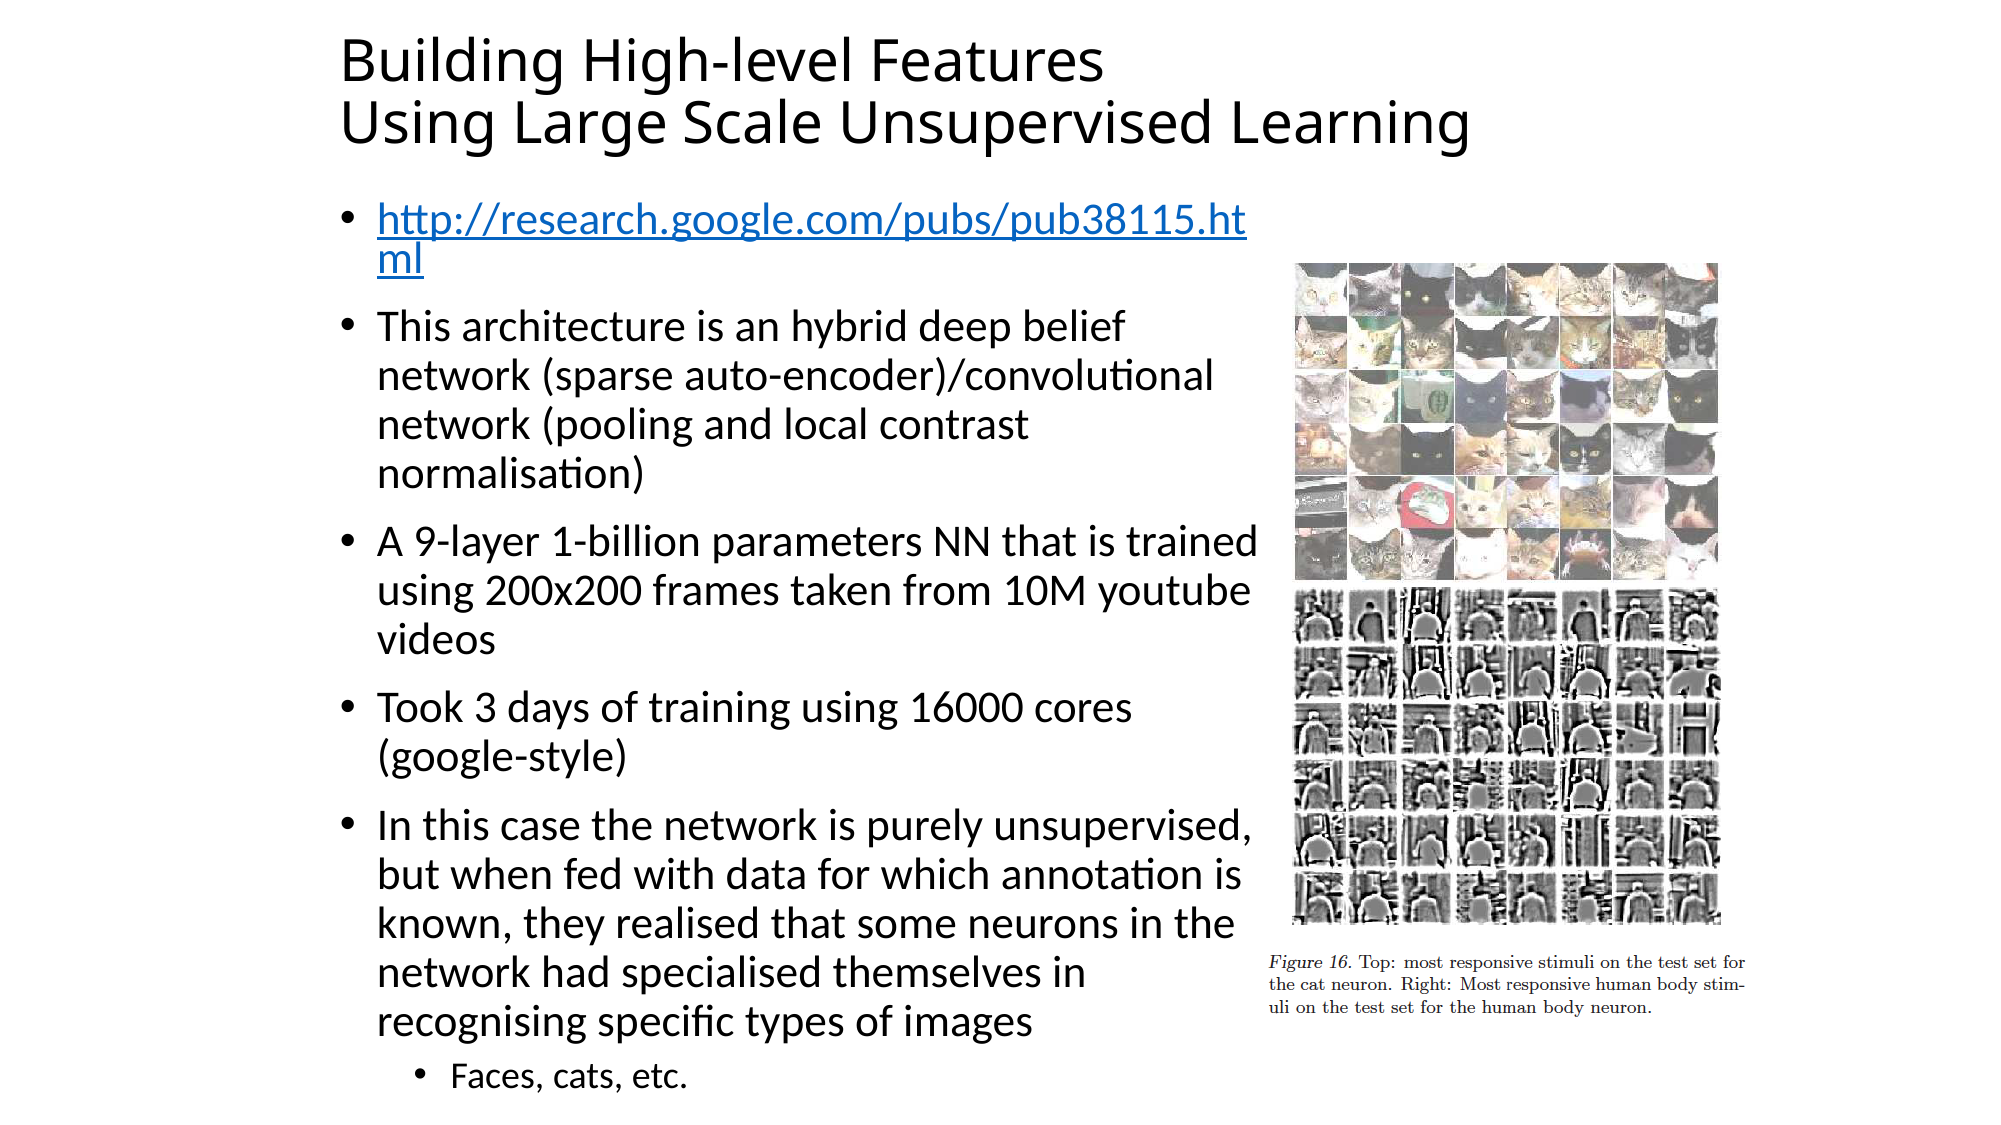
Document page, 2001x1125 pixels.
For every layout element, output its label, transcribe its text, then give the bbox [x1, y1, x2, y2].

picture [1265, 256, 1750, 1023]
list http://research.google.com/pubs/pub38115.html This architecture is an hybrid deep belief network (sparse auto-encoder)/convolutional network (pooling and local contrast normalisation) A 9-layer 1-billion parameters NN that is trained using 200x200 frames taken from 10M youtube videos Took 3 days of training using 16000 cores (google-style) In this case the network is purely unsupervised, but when fed with data for which annotation is known, they realised that some neurons in the network had specialised themselves in recognising specific types of images Faces, cats, etc. [324, 187, 1287, 1068]
title Building High-level Features Using Large Scale Unsupervised Learning [324, 0, 1675, 188]
